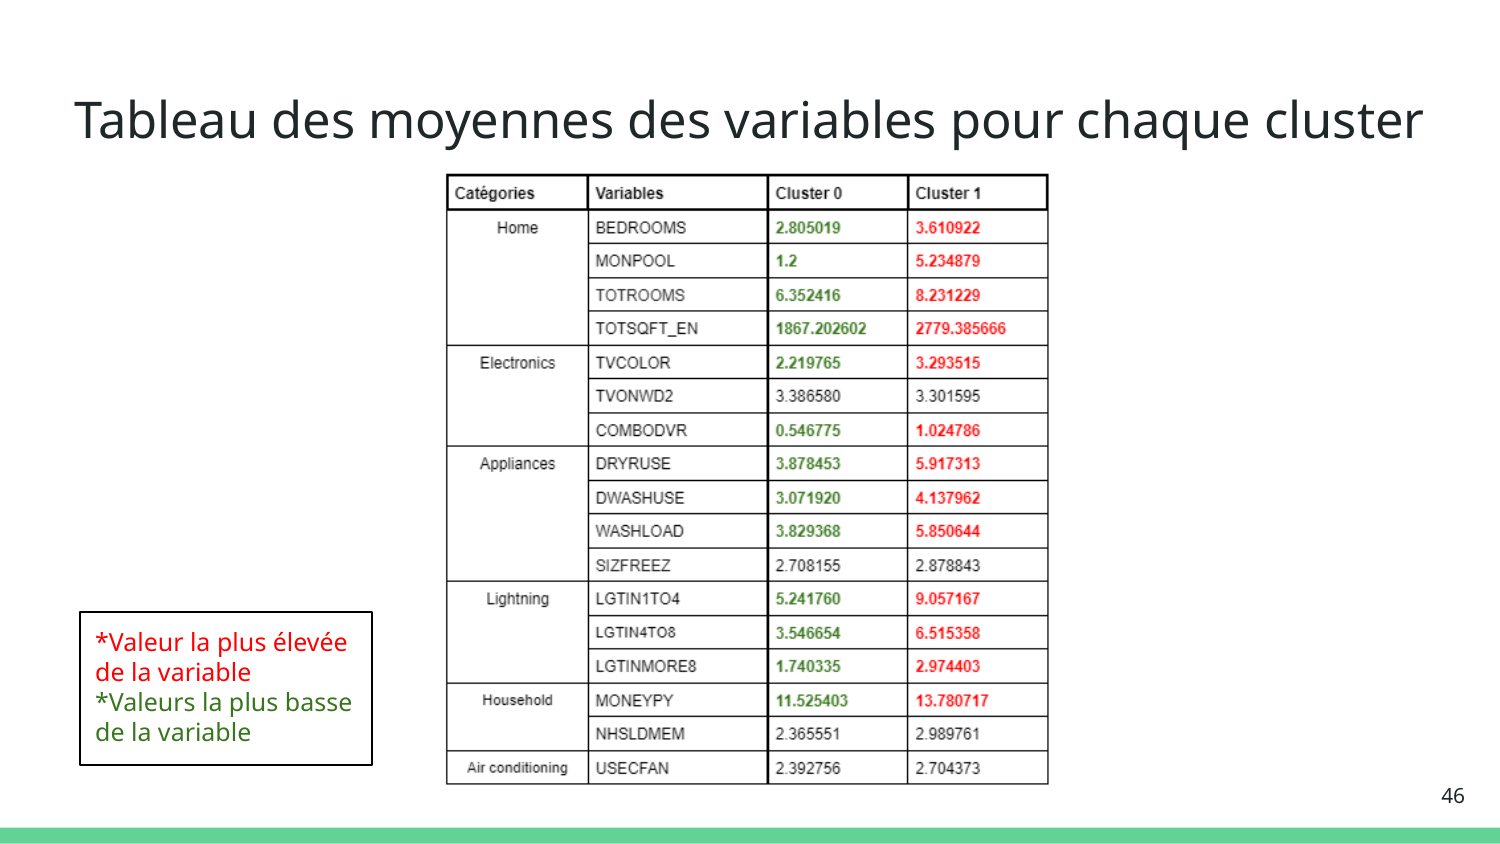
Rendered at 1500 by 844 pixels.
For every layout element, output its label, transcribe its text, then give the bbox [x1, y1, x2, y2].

title Tableau des moyennes des variables pour chaque cluster [51, 72, 1449, 167]
picture [437, 166, 1063, 794]
text_box *Valeur la plus élevée de la variable *Valeurs la plus basse de la variable [80, 611, 372, 765]
slide_number ‹#› [1389, 764, 1480, 830]
